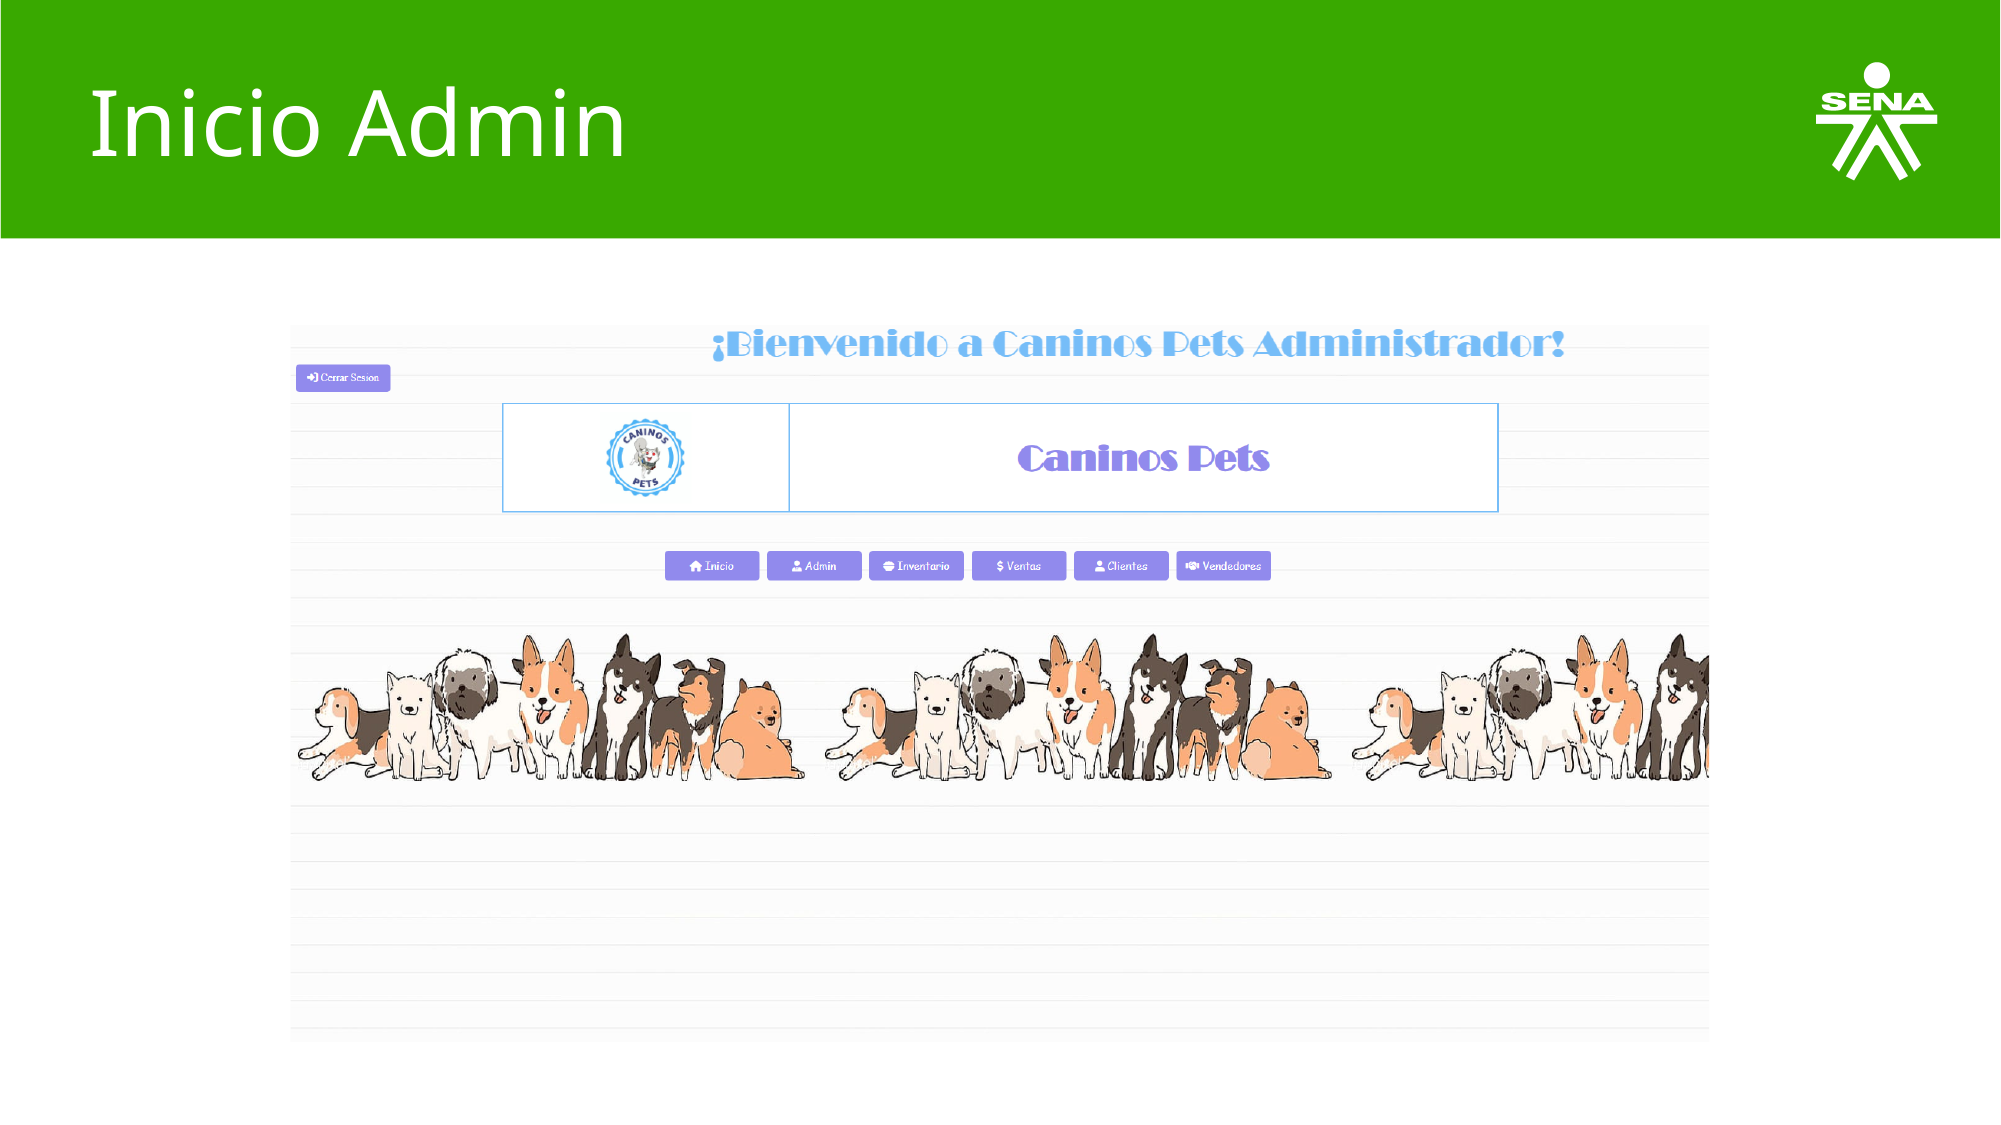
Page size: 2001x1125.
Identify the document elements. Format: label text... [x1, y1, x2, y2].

picture [0, 0, 2001, 1125]
title Inicio Admin [74, 18, 1800, 236]
